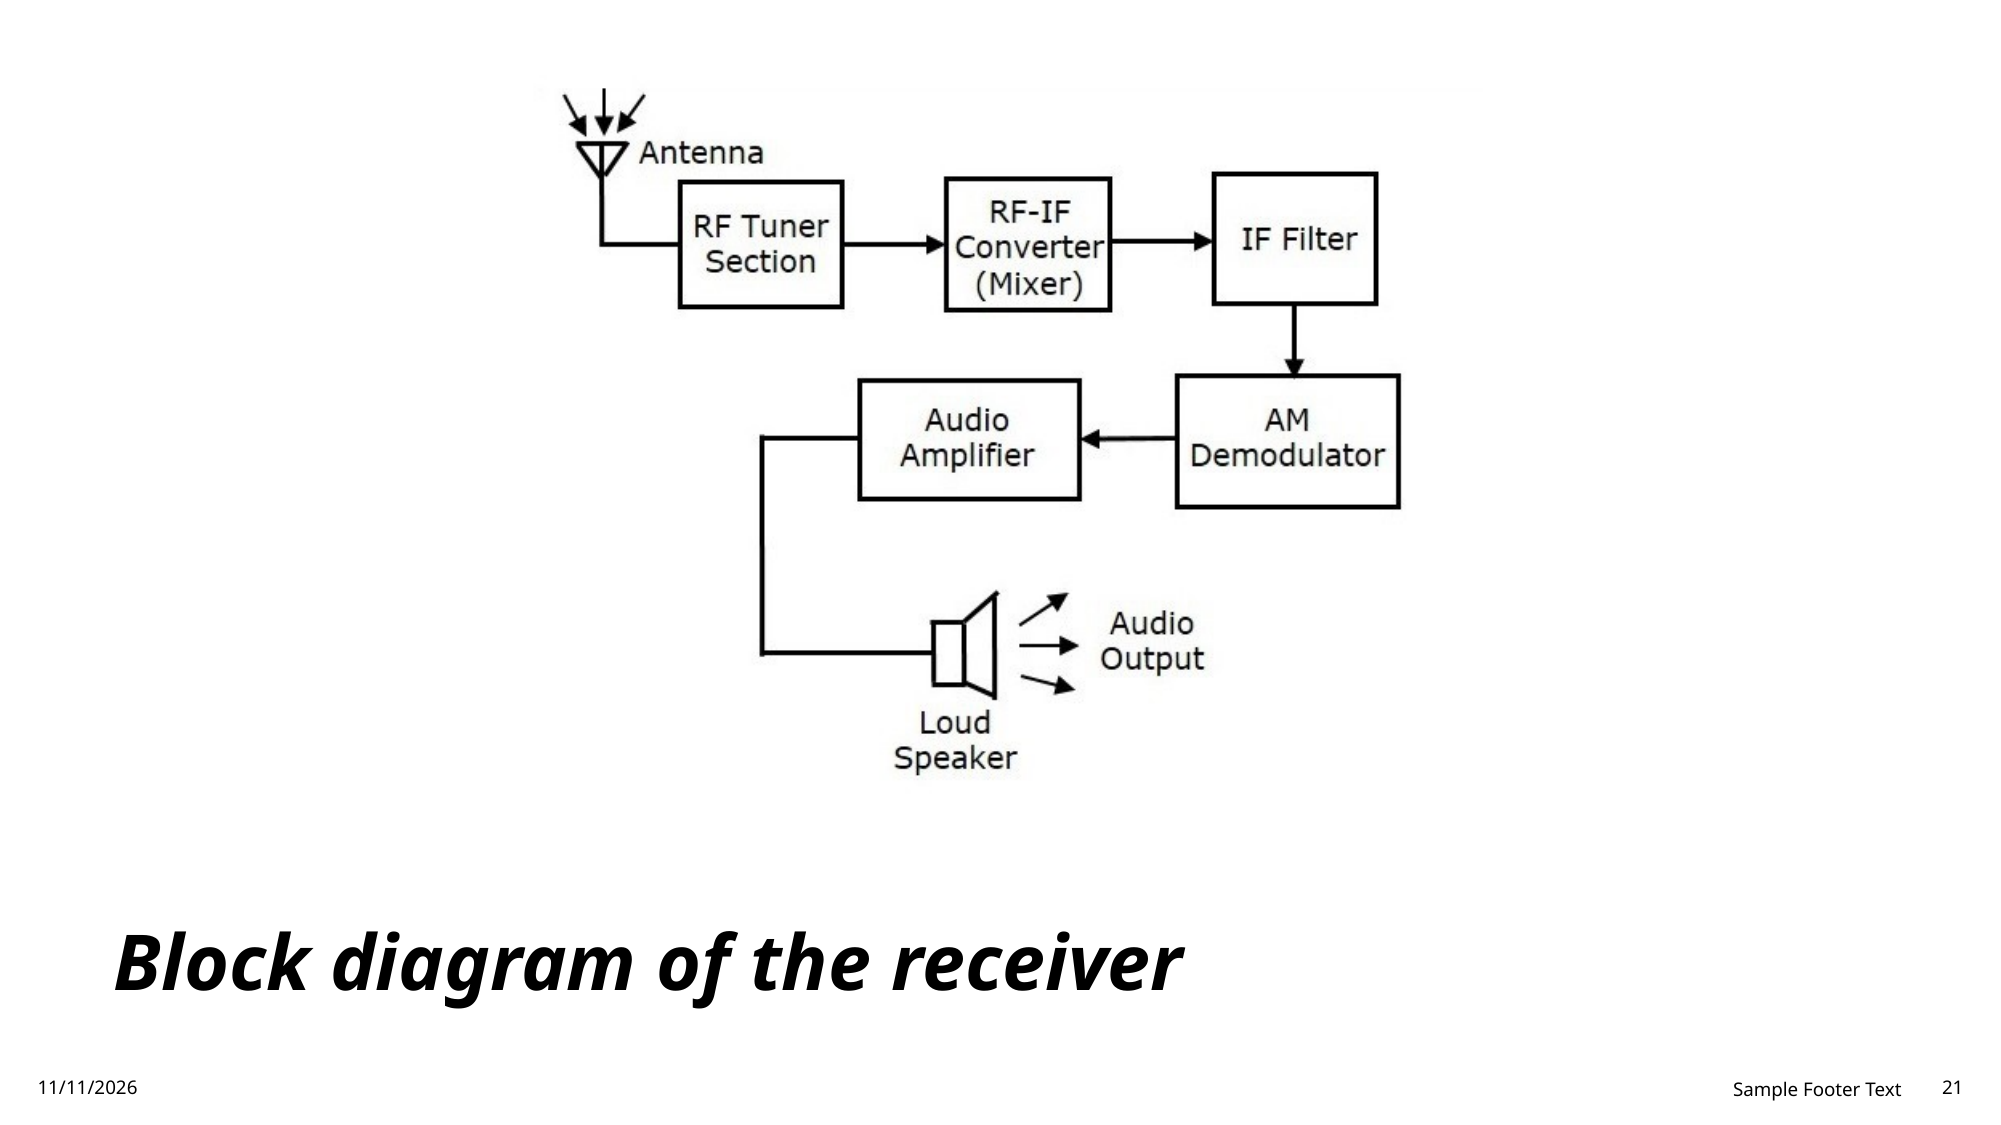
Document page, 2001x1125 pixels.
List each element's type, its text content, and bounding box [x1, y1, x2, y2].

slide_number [22, 1058, 596, 1119]
slide_number 21 [1908, 1058, 1979, 1119]
footer Sample Footer Text [1456, 1058, 1908, 1119]
text_box Block diagram of the receiver [98, 868, 1282, 1062]
picture [521, 63, 1483, 806]
